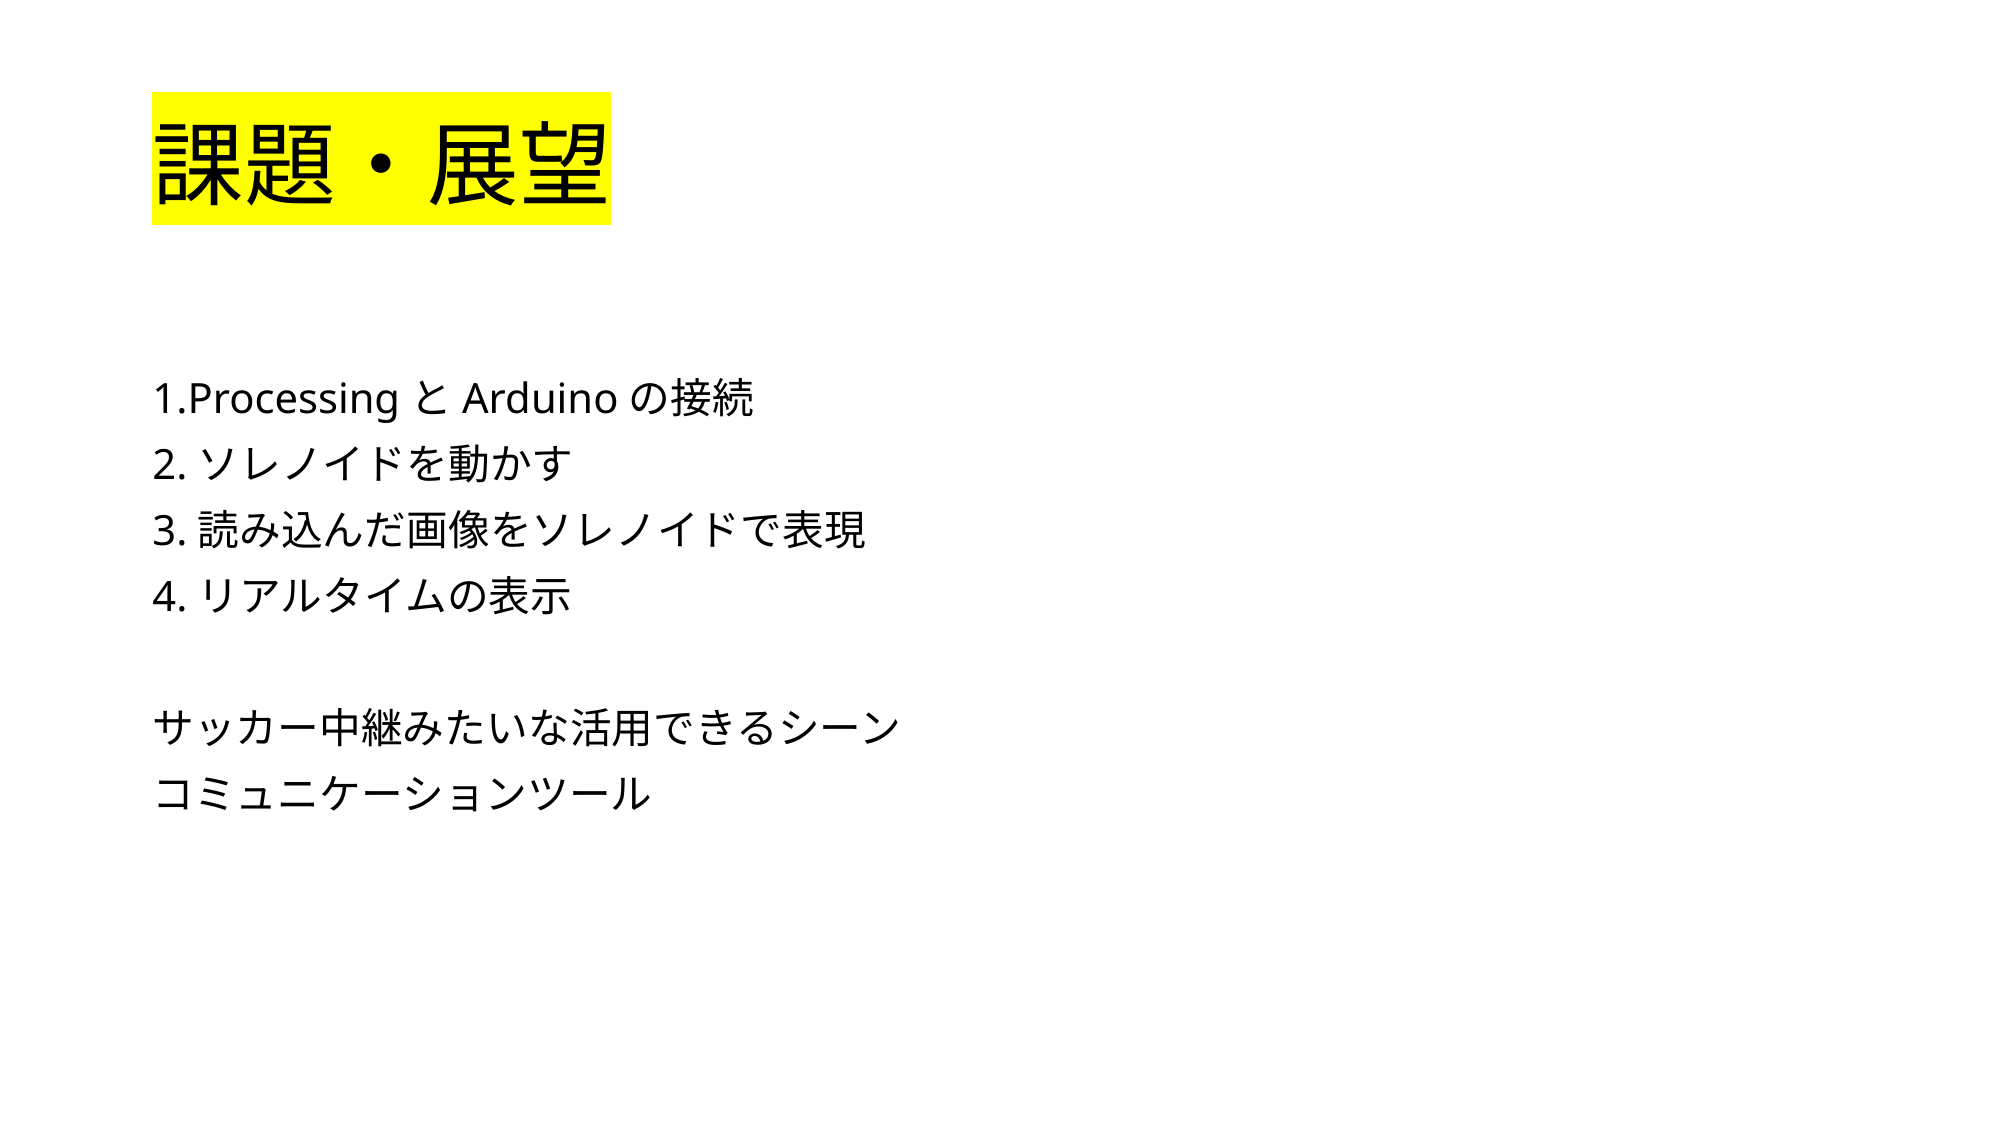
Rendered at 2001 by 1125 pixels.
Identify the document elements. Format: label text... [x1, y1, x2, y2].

title 課題・展望 [137, 59, 1863, 278]
list 1.ProcessingとArduinoの接続 2.ソレノイドを動かす 3.読み込んだ画像をソレノイドで表現 4.リアルタイムの表示 サッカー中継みたいな活用できるシーン コミュニケーションツール [137, 299, 1863, 1014]
